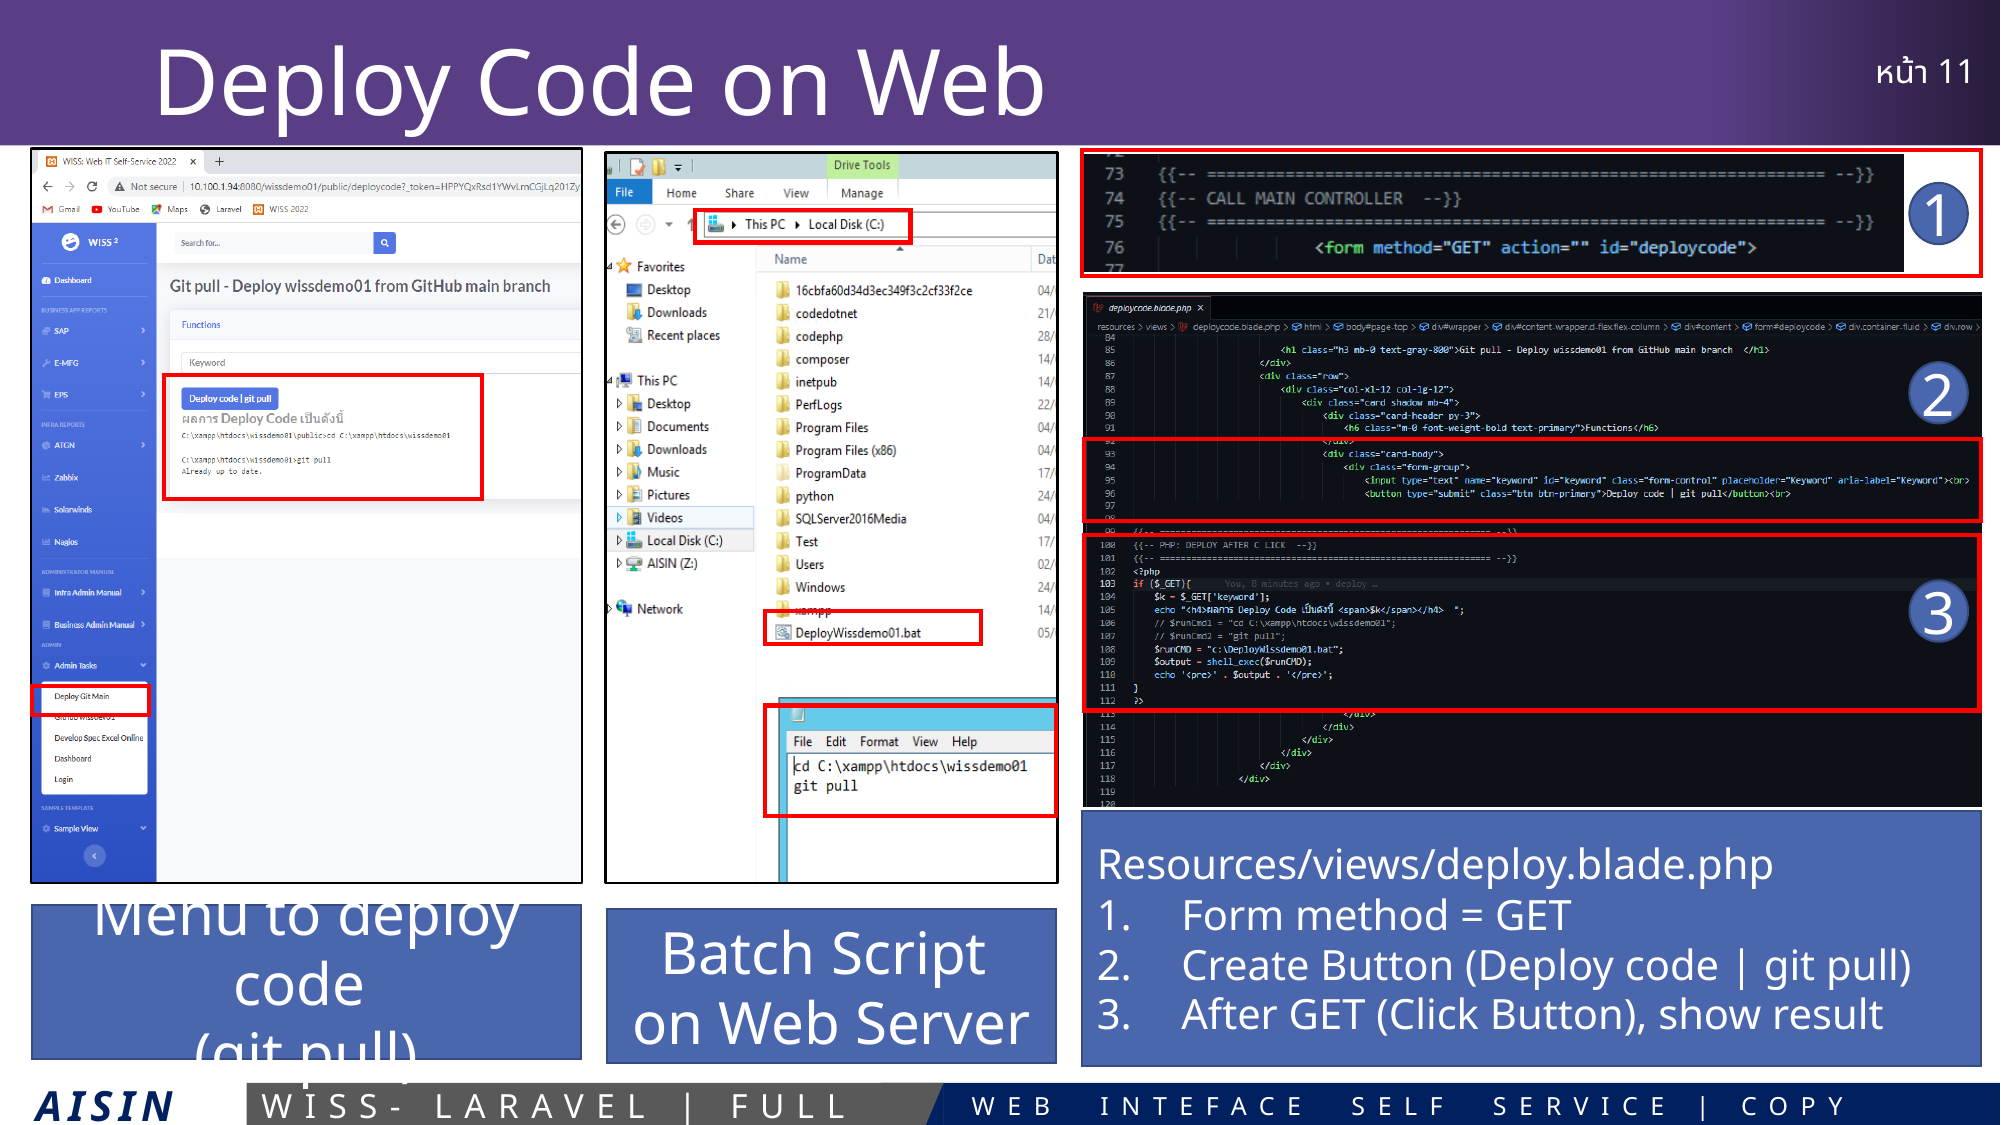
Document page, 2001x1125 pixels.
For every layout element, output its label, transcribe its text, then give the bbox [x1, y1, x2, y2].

text_box Resources/views/deploy.blade.php Form method = GET Create Button (Deploy code | git pull) After GET (Click Button), show result [1081, 810, 1982, 1067]
text_box Batch Script on Web Server [606, 908, 1057, 1064]
picture [1083, 292, 1982, 807]
picture [606, 153, 1057, 882]
text_box Menu to deploy code (git pull) [31, 904, 582, 1060]
title Deploy Code on Web [137, 0, 1863, 172]
picture [32, 149, 581, 882]
text_box 1 [1908, 181, 1969, 246]
picture [1083, 153, 1904, 272]
text_box [1081, 149, 1982, 277]
